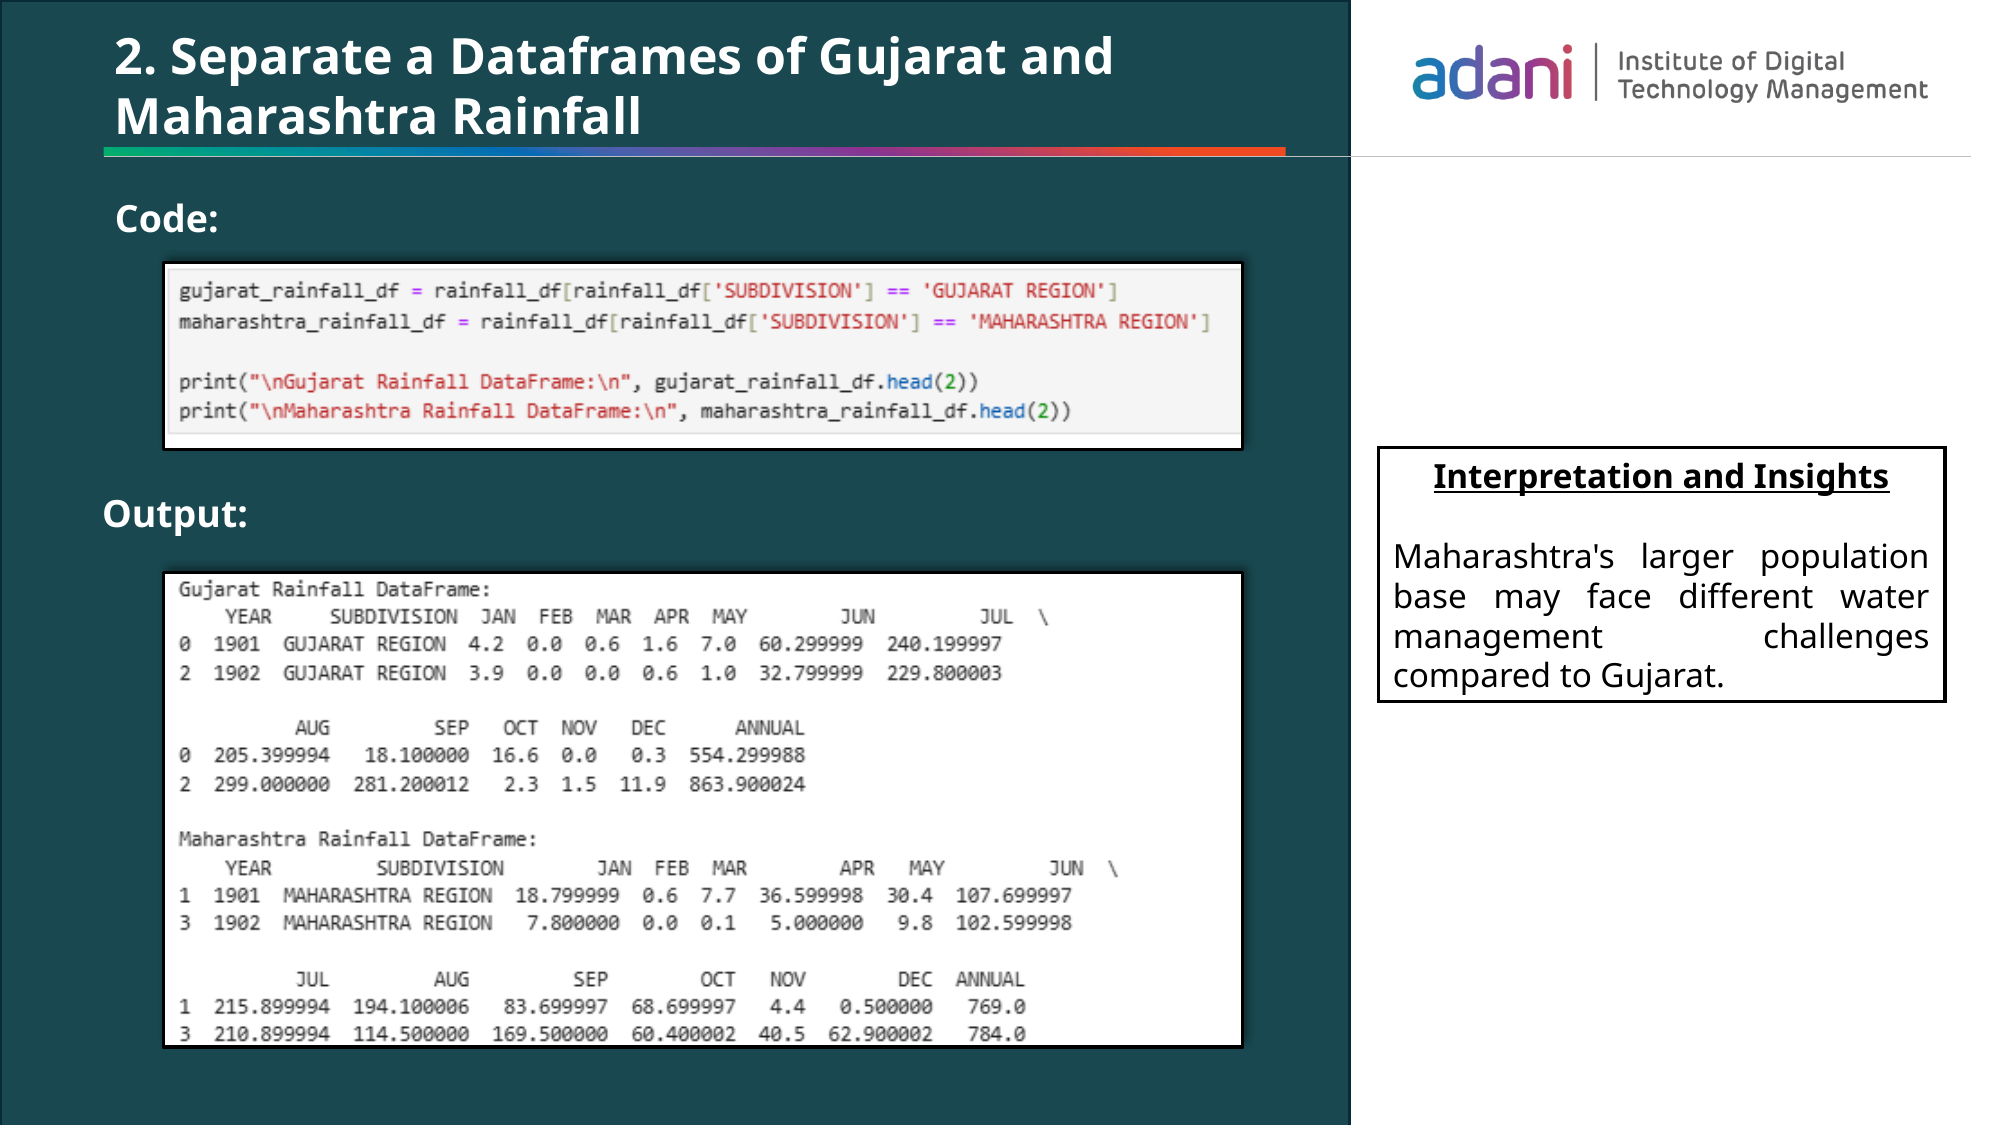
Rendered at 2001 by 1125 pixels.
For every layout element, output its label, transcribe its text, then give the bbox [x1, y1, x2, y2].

picture [164, 263, 1242, 449]
picture [1412, 42, 1928, 103]
picture [164, 573, 1242, 1046]
text_box Interpretation and Insights Maharashtra's larger population base may face different water management challenges compared to Gujarat. [1377, 446, 1947, 703]
text_box 2. Separate a Dataframes of Gujarat and Maharashtra Rainfall [100, 17, 1350, 144]
text_box Output: [87, 483, 413, 543]
text_box Code: [100, 187, 426, 248]
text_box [100, 144, 1974, 161]
text_box [0, 0, 1351, 1125]
